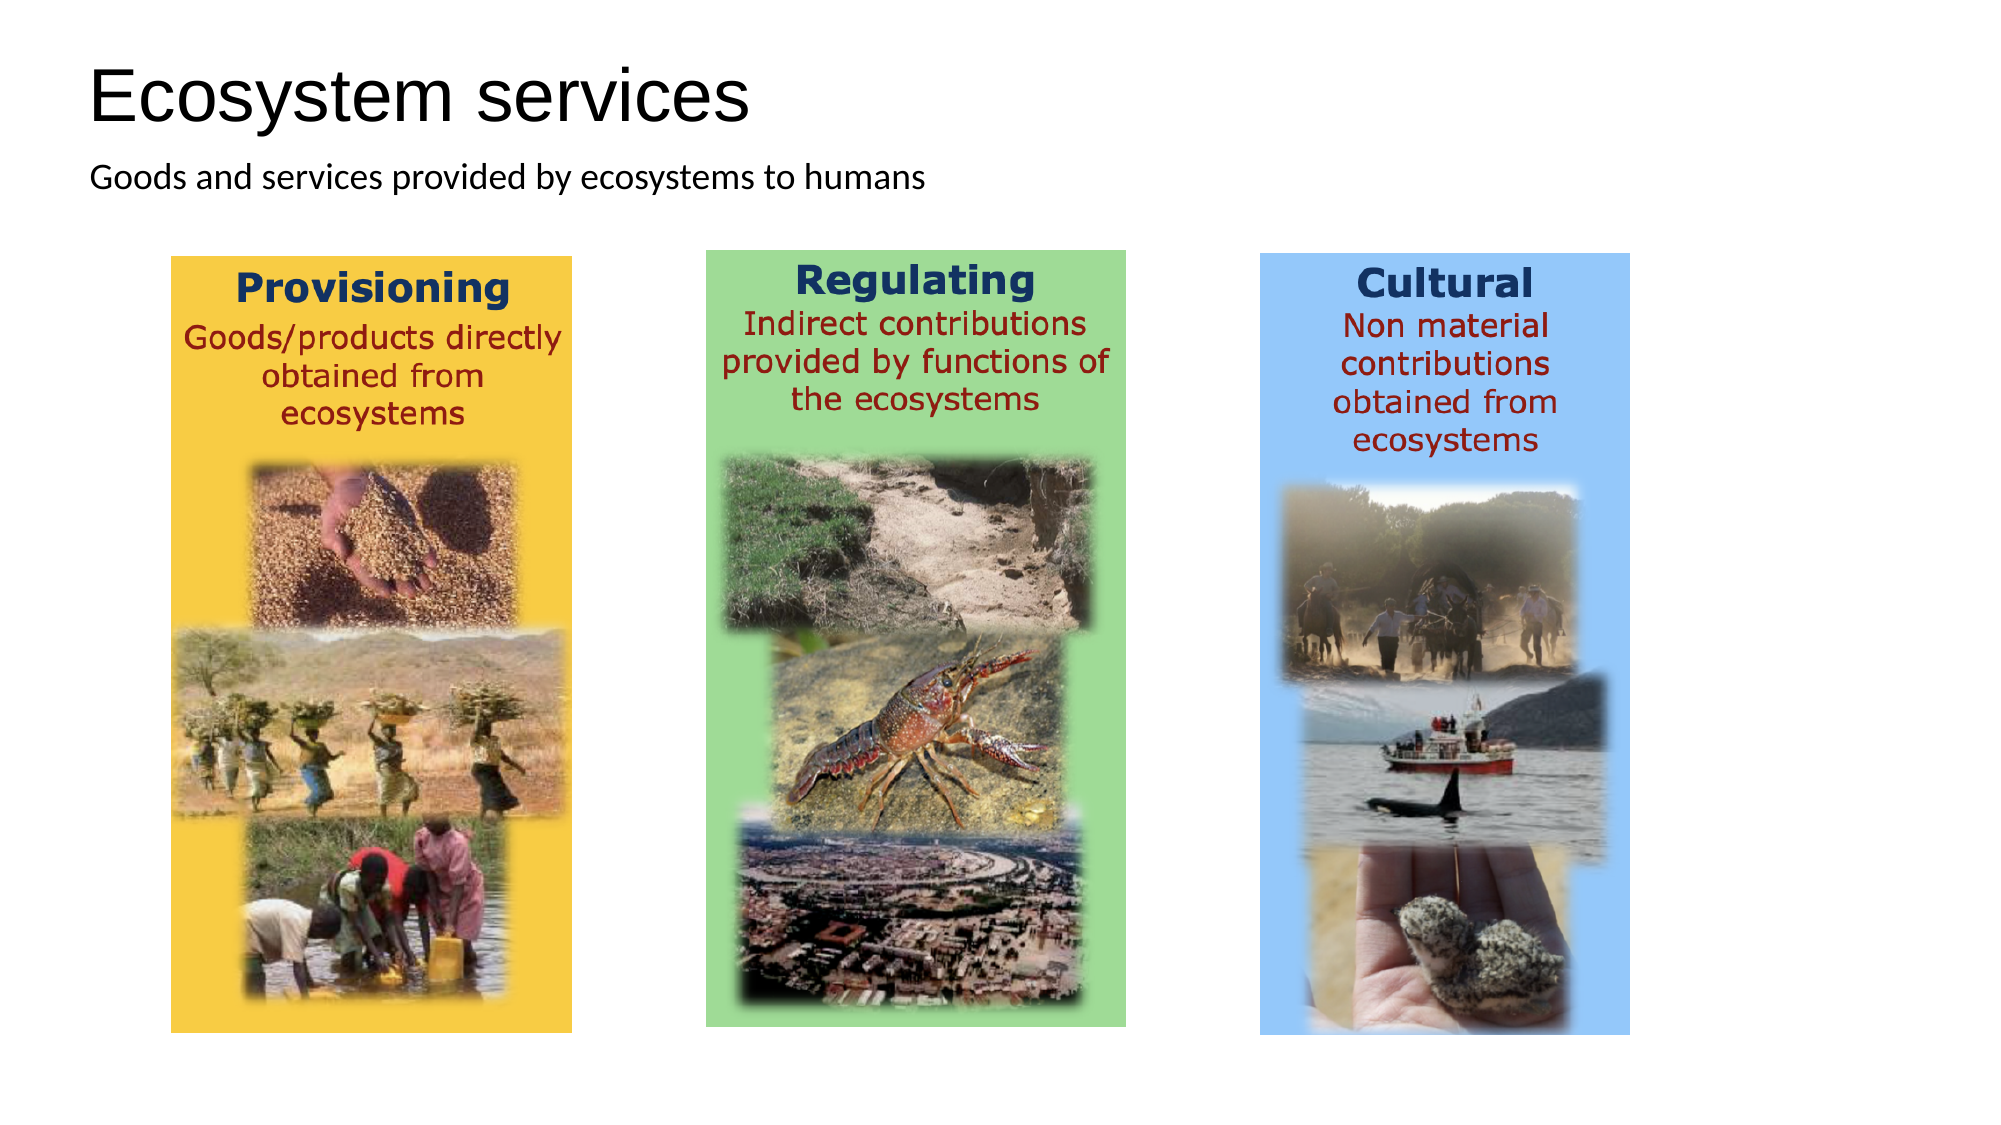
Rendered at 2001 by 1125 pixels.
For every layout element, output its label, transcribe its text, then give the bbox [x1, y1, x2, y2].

picture [171, 256, 572, 1033]
text_box Goods and services provided by ecosystems to humans [74, 144, 942, 205]
picture [1260, 253, 1630, 1035]
picture [706, 250, 1126, 1028]
text_box Ecosystem services [73, 38, 767, 144]
